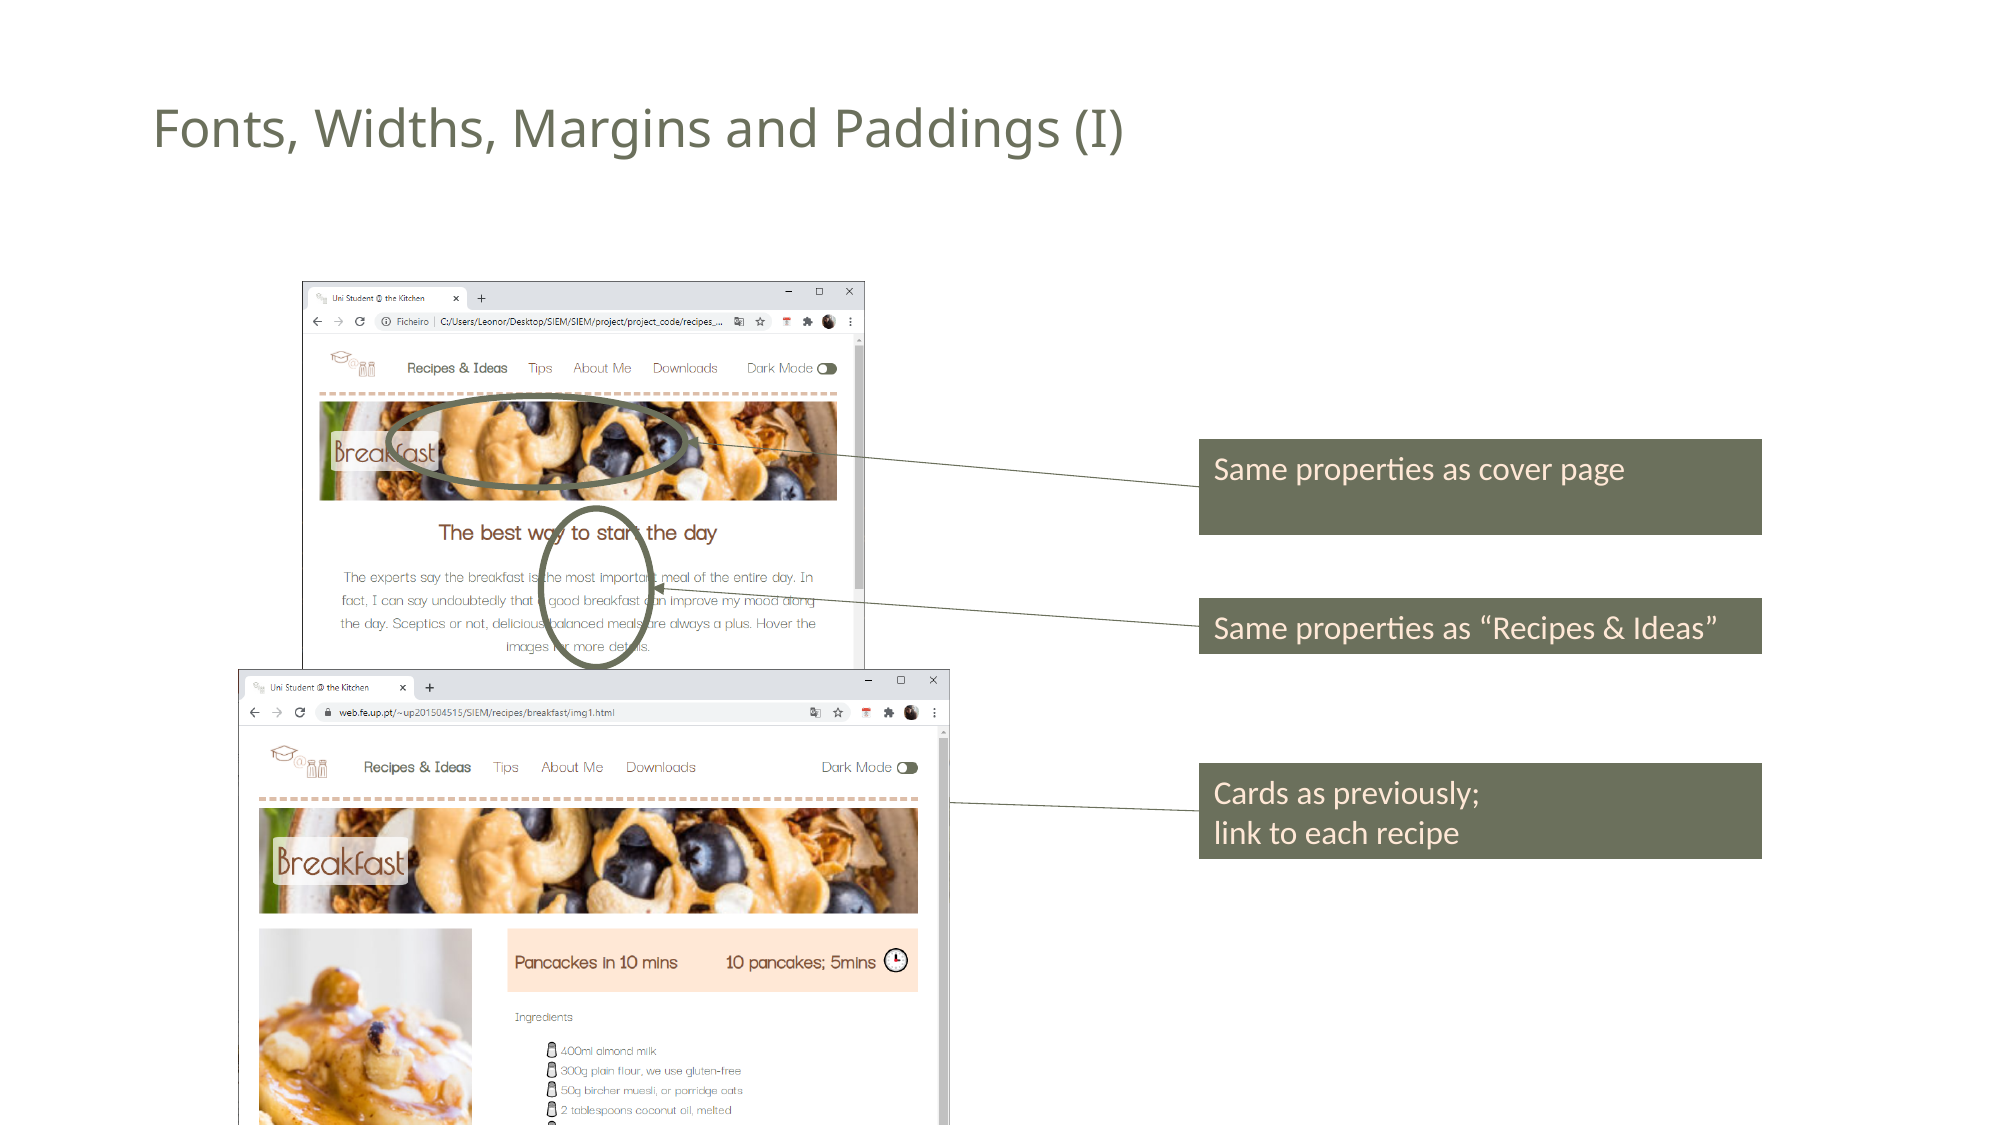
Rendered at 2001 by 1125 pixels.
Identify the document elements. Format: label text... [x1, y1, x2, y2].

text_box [950, 785, 1199, 812]
title Fonts, Widths, Margins and Paddings (I) [137, 94, 1863, 168]
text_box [651, 587, 1199, 627]
text_box Cards as previously; link to each recipe [1199, 763, 1762, 859]
text_box Same properties as “Recipes & Ideas” [1199, 598, 1762, 654]
picture [238, 281, 950, 1125]
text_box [685, 441, 1200, 488]
text_box Same properties as cover page [1199, 439, 1762, 535]
